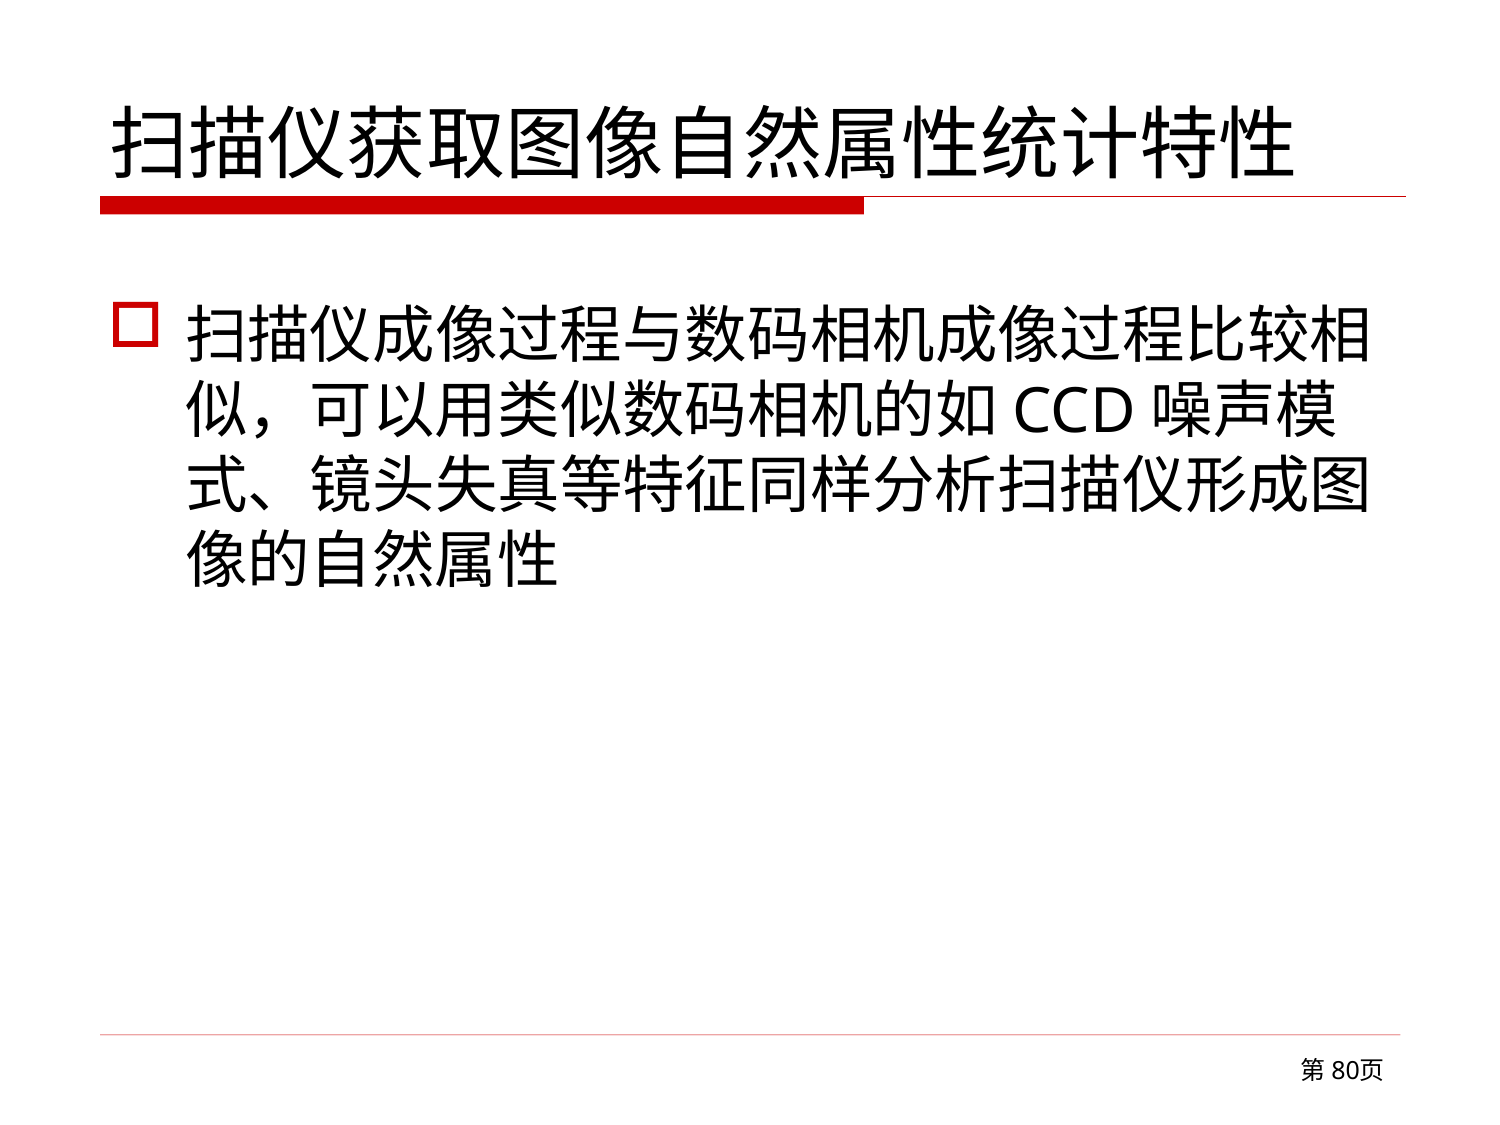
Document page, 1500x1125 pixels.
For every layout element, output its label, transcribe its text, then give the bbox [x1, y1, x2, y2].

slide_number [1074, 1046, 1401, 1103]
title 扫描仪获取图像自然属性统计特性 [94, 50, 1407, 197]
list 扫描仪成像过程与数码相机成像过程比较相似，可以用类似数码相机的如CCD噪声模式、镜头失真等特征同样分析扫描仪形成图像的自然属性 [92, 287, 1406, 988]
